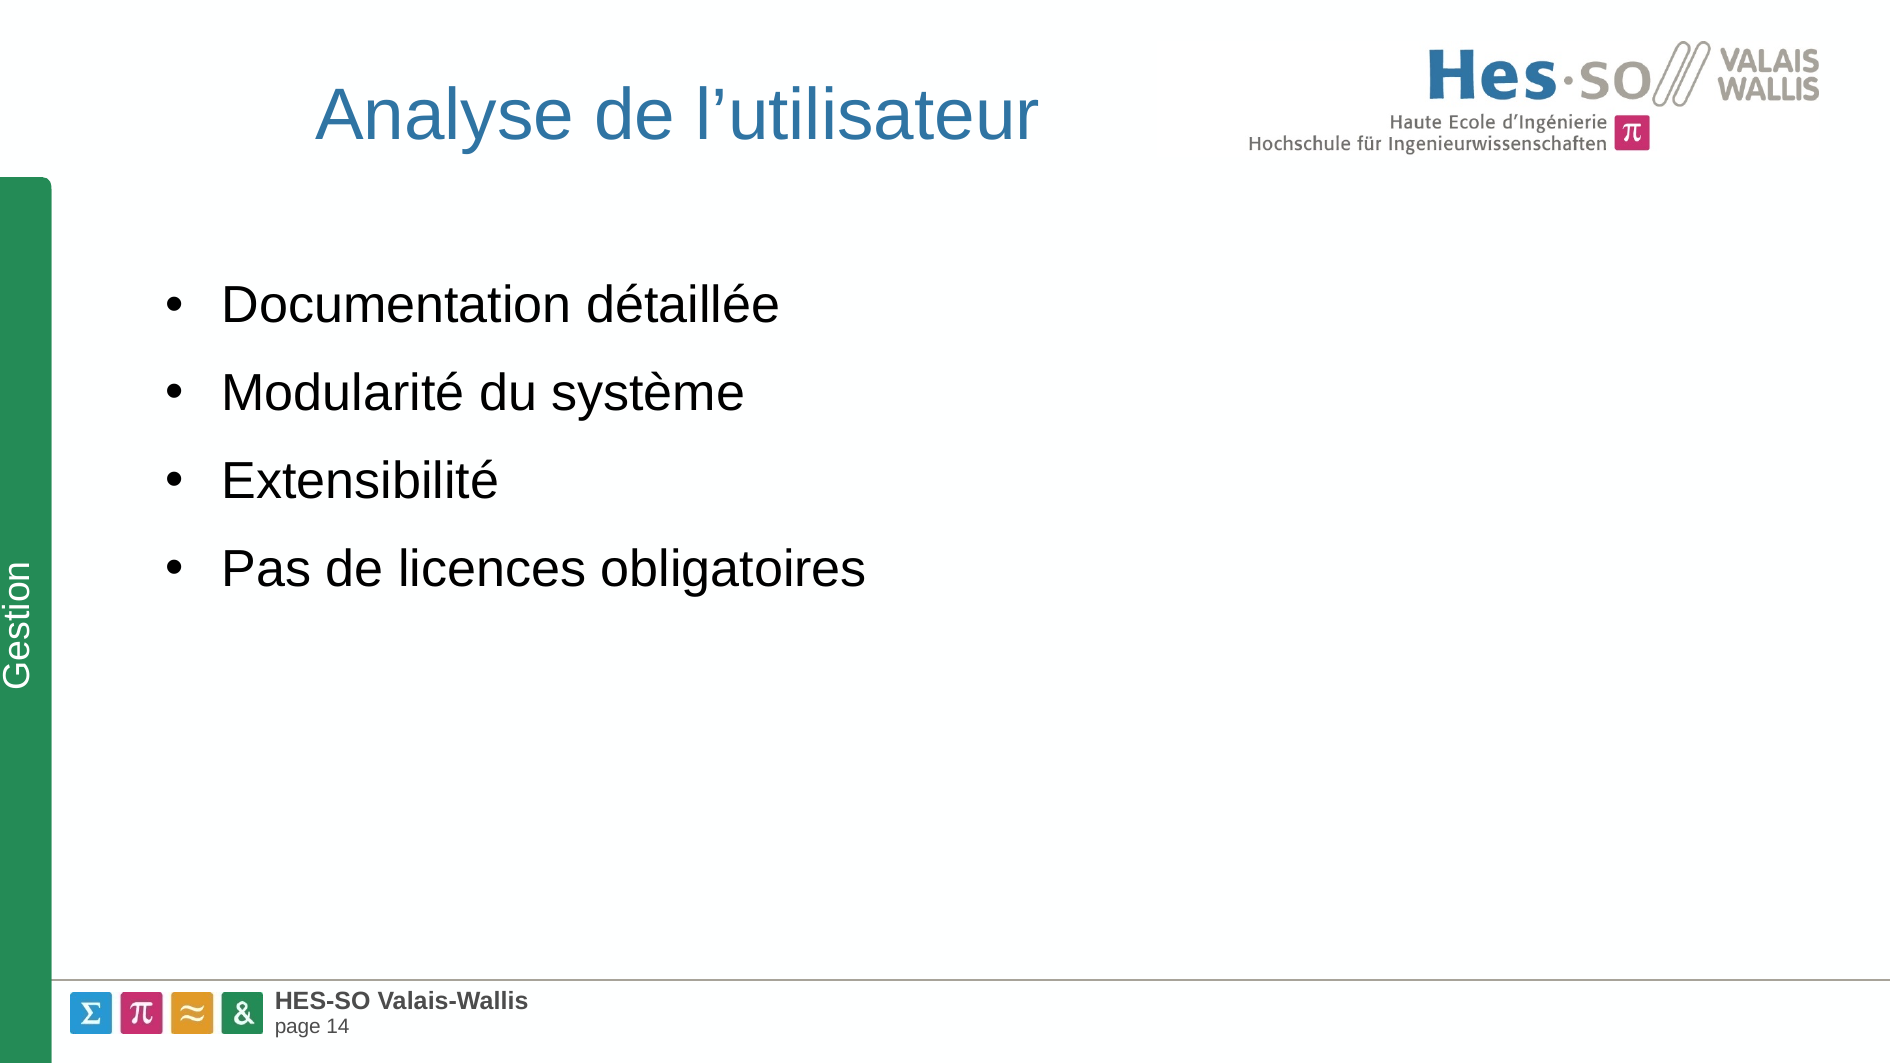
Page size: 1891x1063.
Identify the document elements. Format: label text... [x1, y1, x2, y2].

picture [70, 992, 263, 1034]
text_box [0, 177, 52, 1063]
text_box Documentation détaillée Modularité du système Extensibilité Pas de licences obligatoires [165, 271, 1265, 910]
text_box Analyse de l’utilisateur [0, 58, 1654, 162]
picture [1157, 41, 1819, 157]
